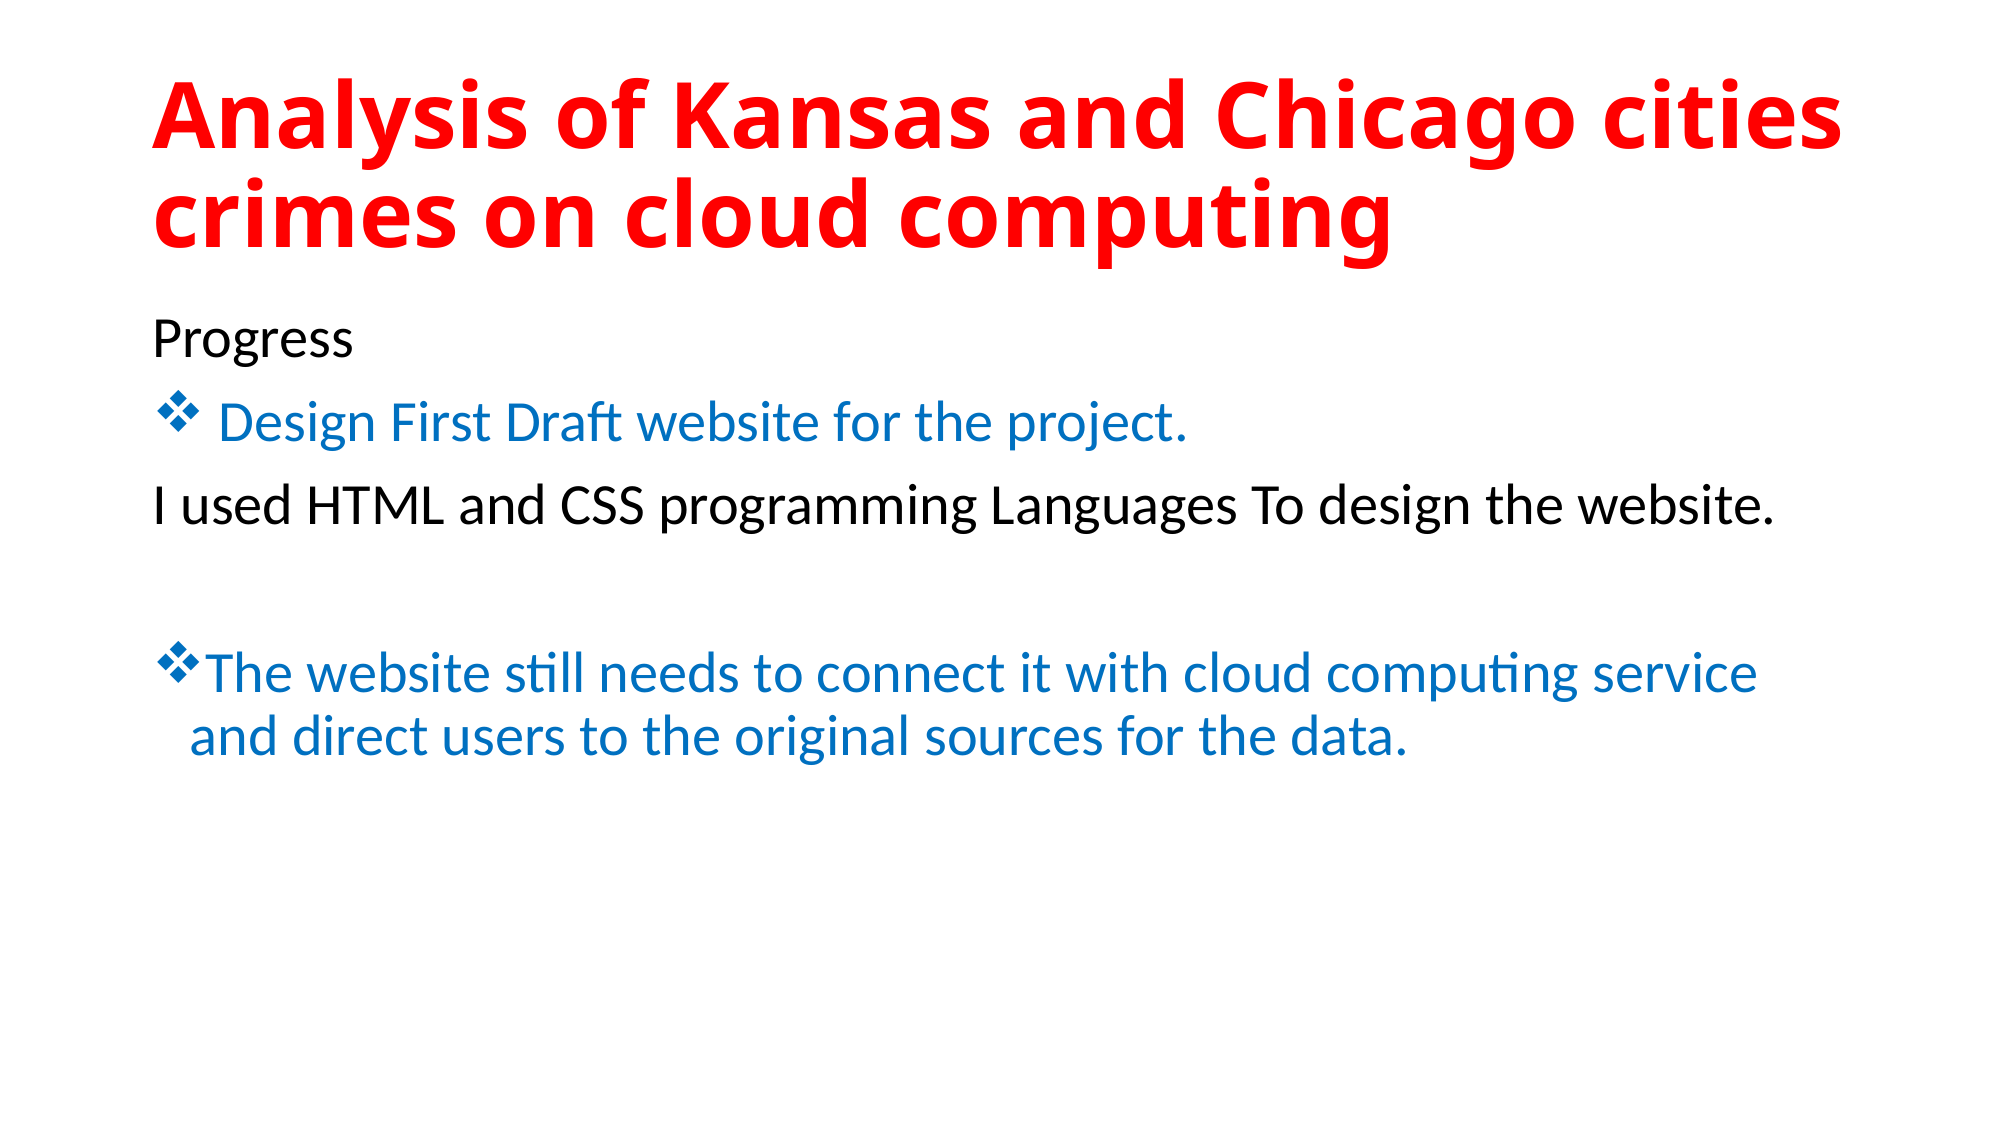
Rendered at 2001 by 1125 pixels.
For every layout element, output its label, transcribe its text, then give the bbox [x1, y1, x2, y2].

list Progress Design First Draft website for the project. I used HTML and CSS programming Languages To design the website. The website still needs to connect it with cloud computing service and direct users to the original sources for the data. [137, 299, 1863, 1014]
title Analysis of Kansas and Chicago cities crimes on cloud computing [137, 59, 1863, 278]
